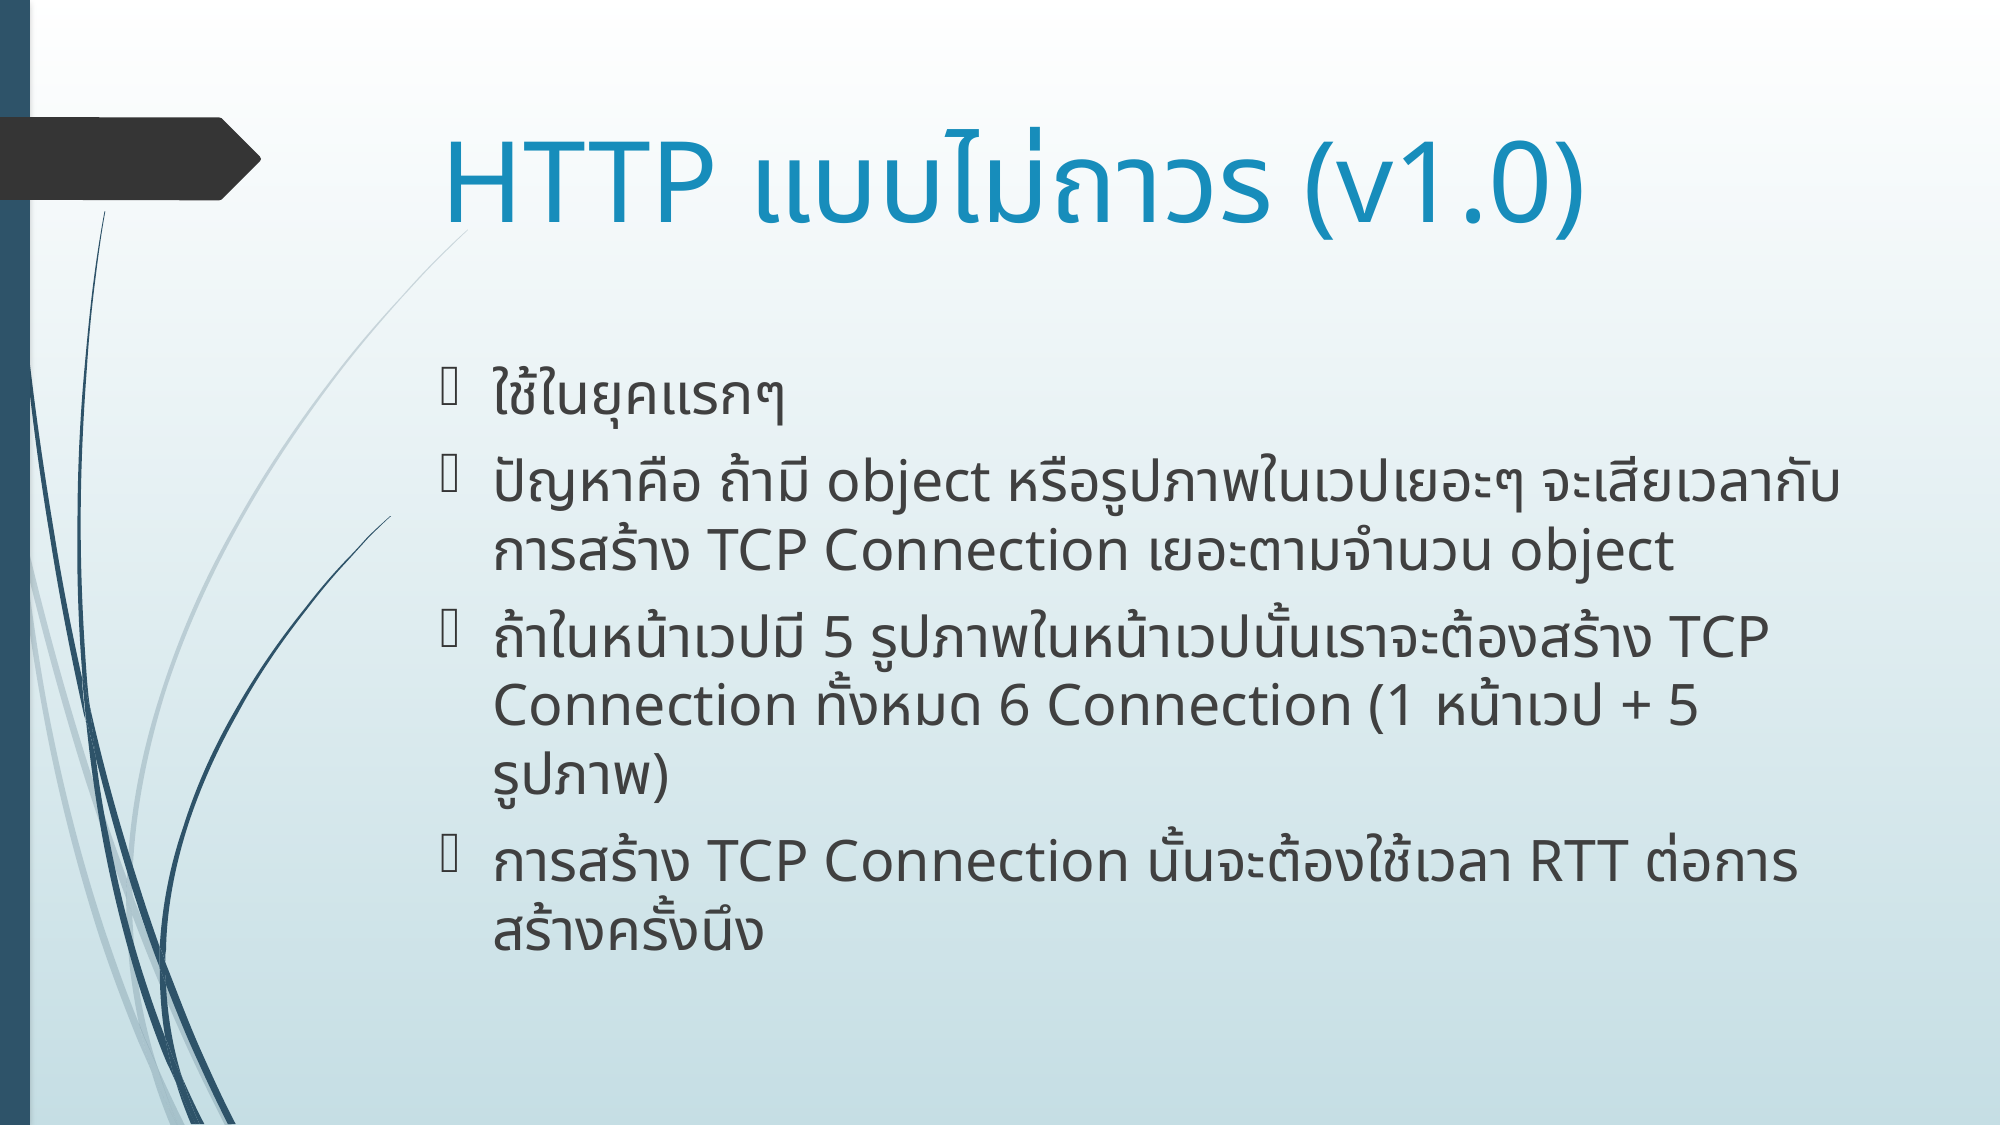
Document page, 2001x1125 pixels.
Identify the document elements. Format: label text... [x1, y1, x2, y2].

list ใช้ในยุคแรกๆ ปัญหาคือ ถ้ามี object หรือรูปภาพในเวปเยอะๆ จะเสียเวลากับการสร้าง TCP Connection เยอะตามจำนวน object ถ้าในหน้าเวปมี 5 รูปภาพในหน้าเวปนั้นเราจะต้องสร้าง TCP Connection ทั้งหมด 6 Connection (1 หน้าเวป + 5 รูปภาพ) การสร้าง TCP Connection นั้นจะต้องใช้เวลา RTT ต่อการสร้างครั้งนึง [424, 350, 1888, 970]
title HTTP แบบไม่ถาวร (v1.0) [425, 102, 1888, 313]
